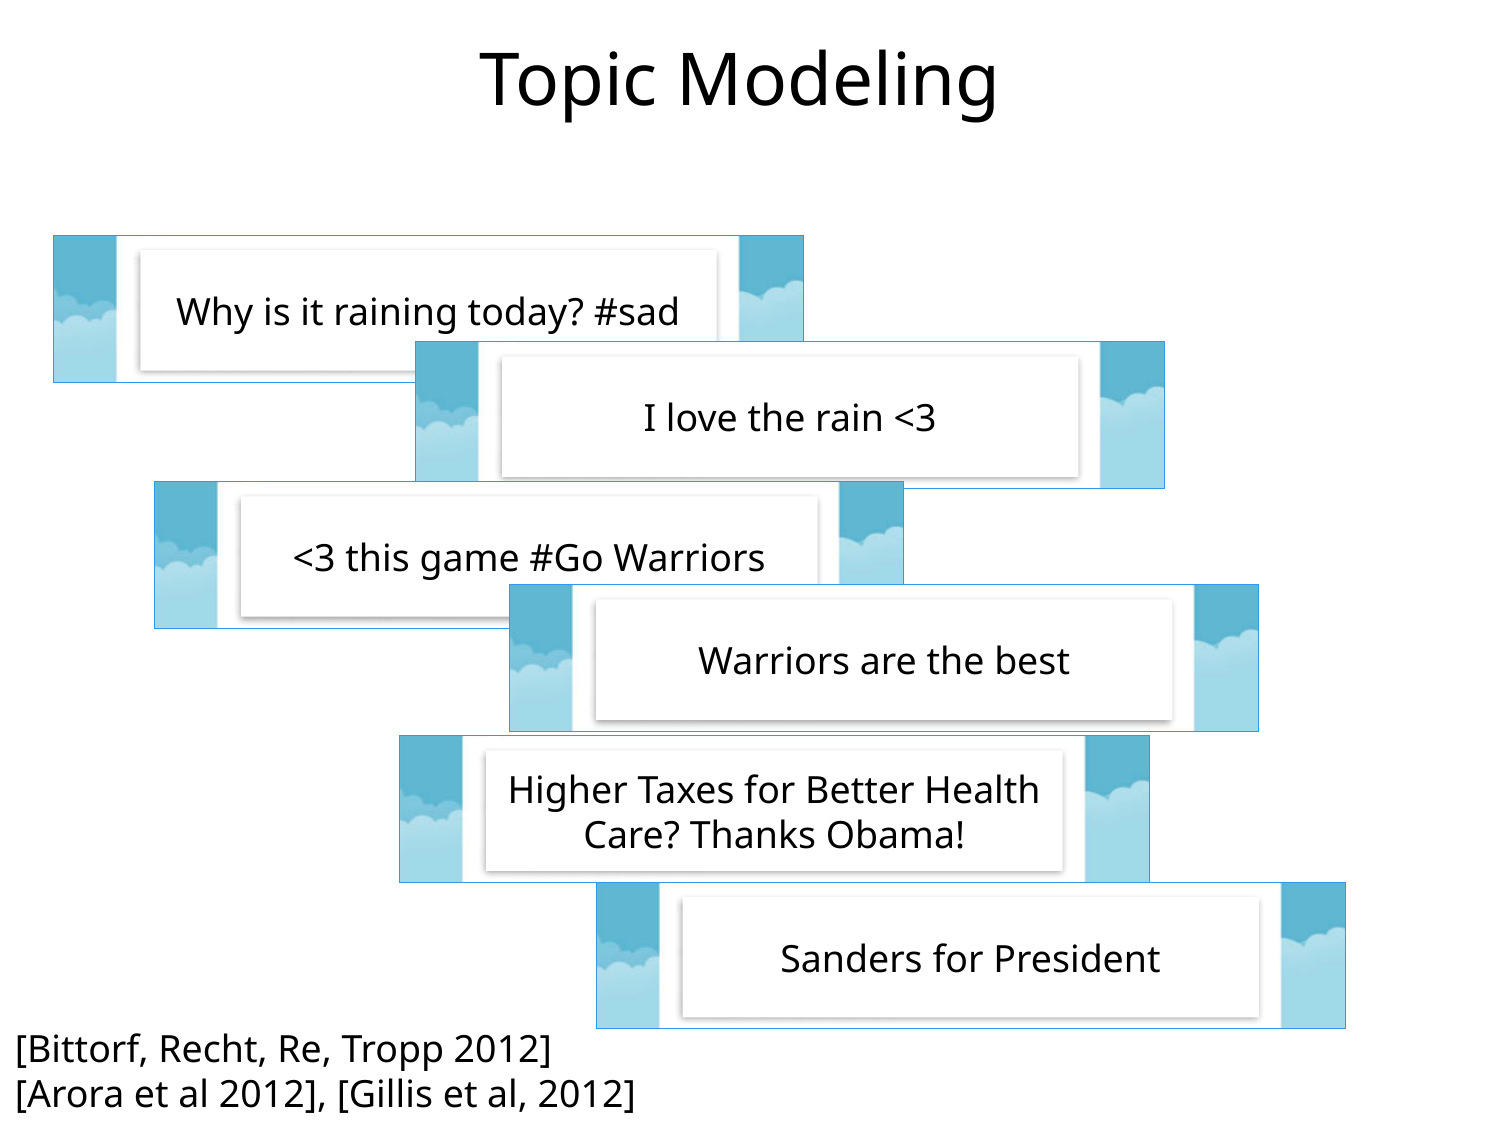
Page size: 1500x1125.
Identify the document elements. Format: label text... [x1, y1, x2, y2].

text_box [53, 235, 804, 383]
text_box Topic Modeling [166, 24, 1334, 128]
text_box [154, 481, 905, 629]
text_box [399, 735, 1150, 883]
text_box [595, 882, 1346, 1030]
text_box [415, 341, 1166, 489]
text_box [Bittorf, Recht, Re, Tropp 2012] [Arora et al 2012], [Gillis et al, 2012] [0, 1017, 750, 1125]
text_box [509, 584, 1260, 732]
